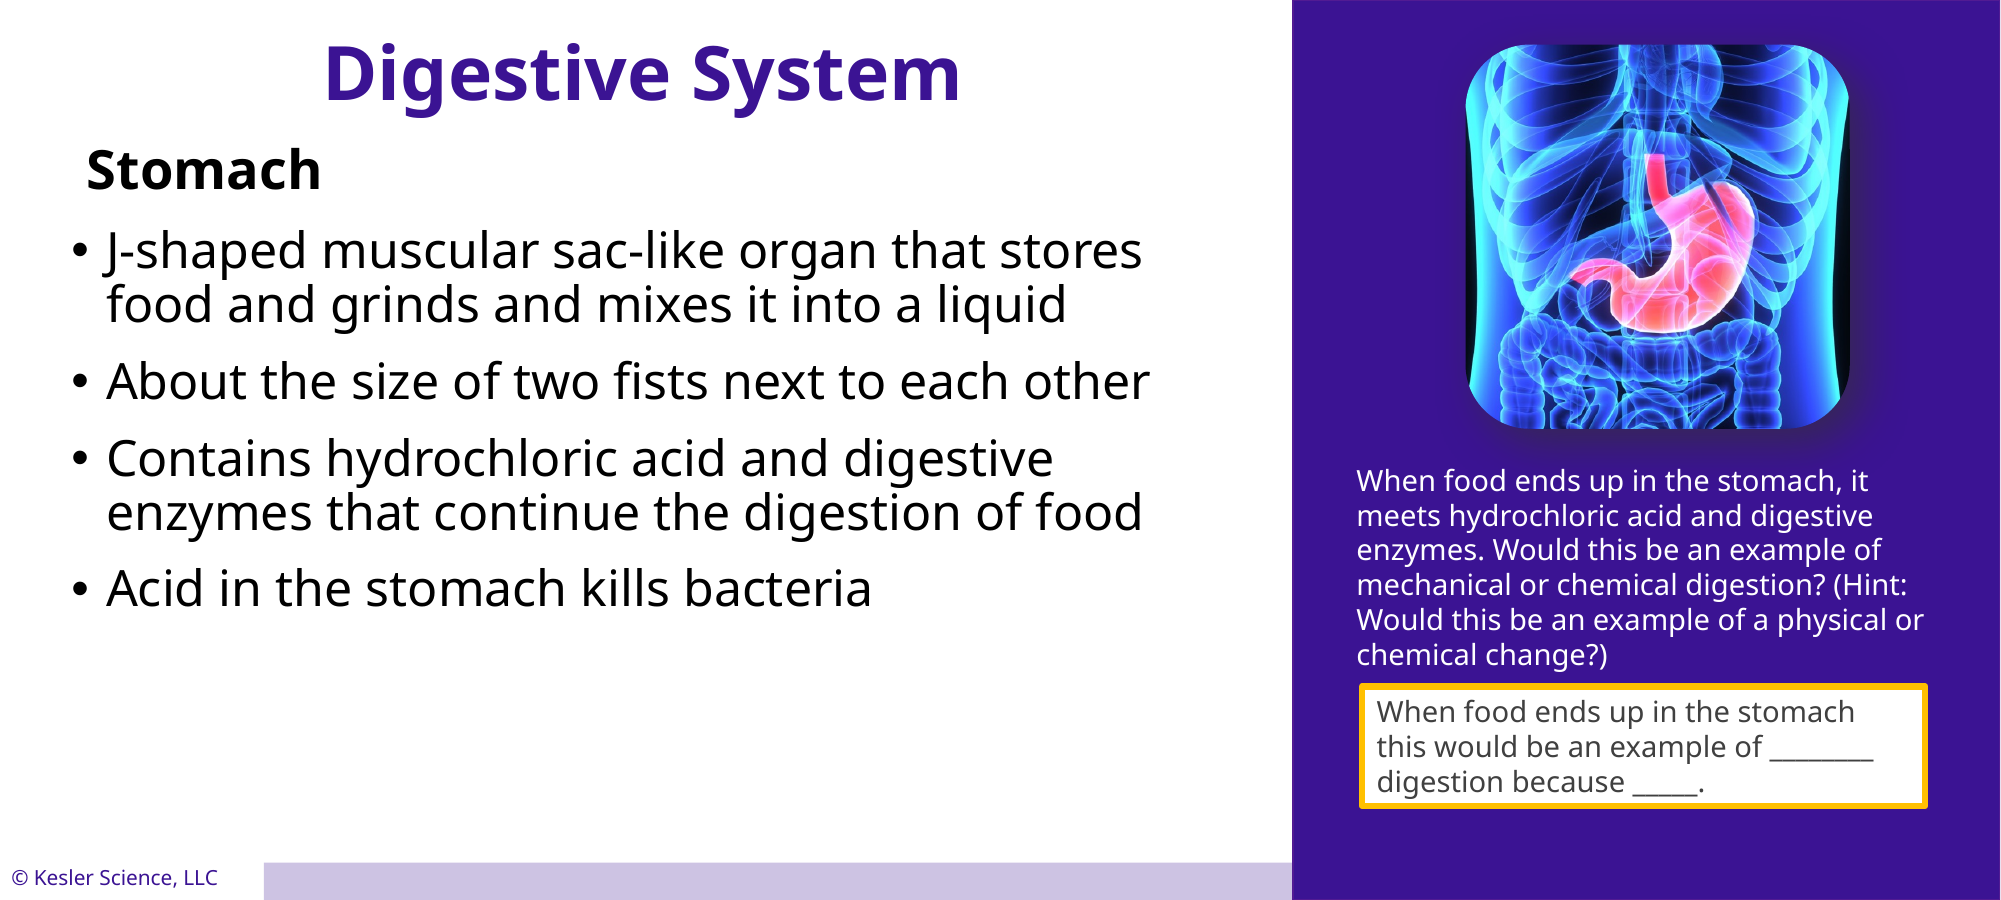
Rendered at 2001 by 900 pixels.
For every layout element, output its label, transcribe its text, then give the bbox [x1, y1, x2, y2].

text_box When food ends up in the stomach this would be an example of ________ digestion because _____. [1361, 686, 1926, 806]
picture [1465, 44, 1850, 429]
